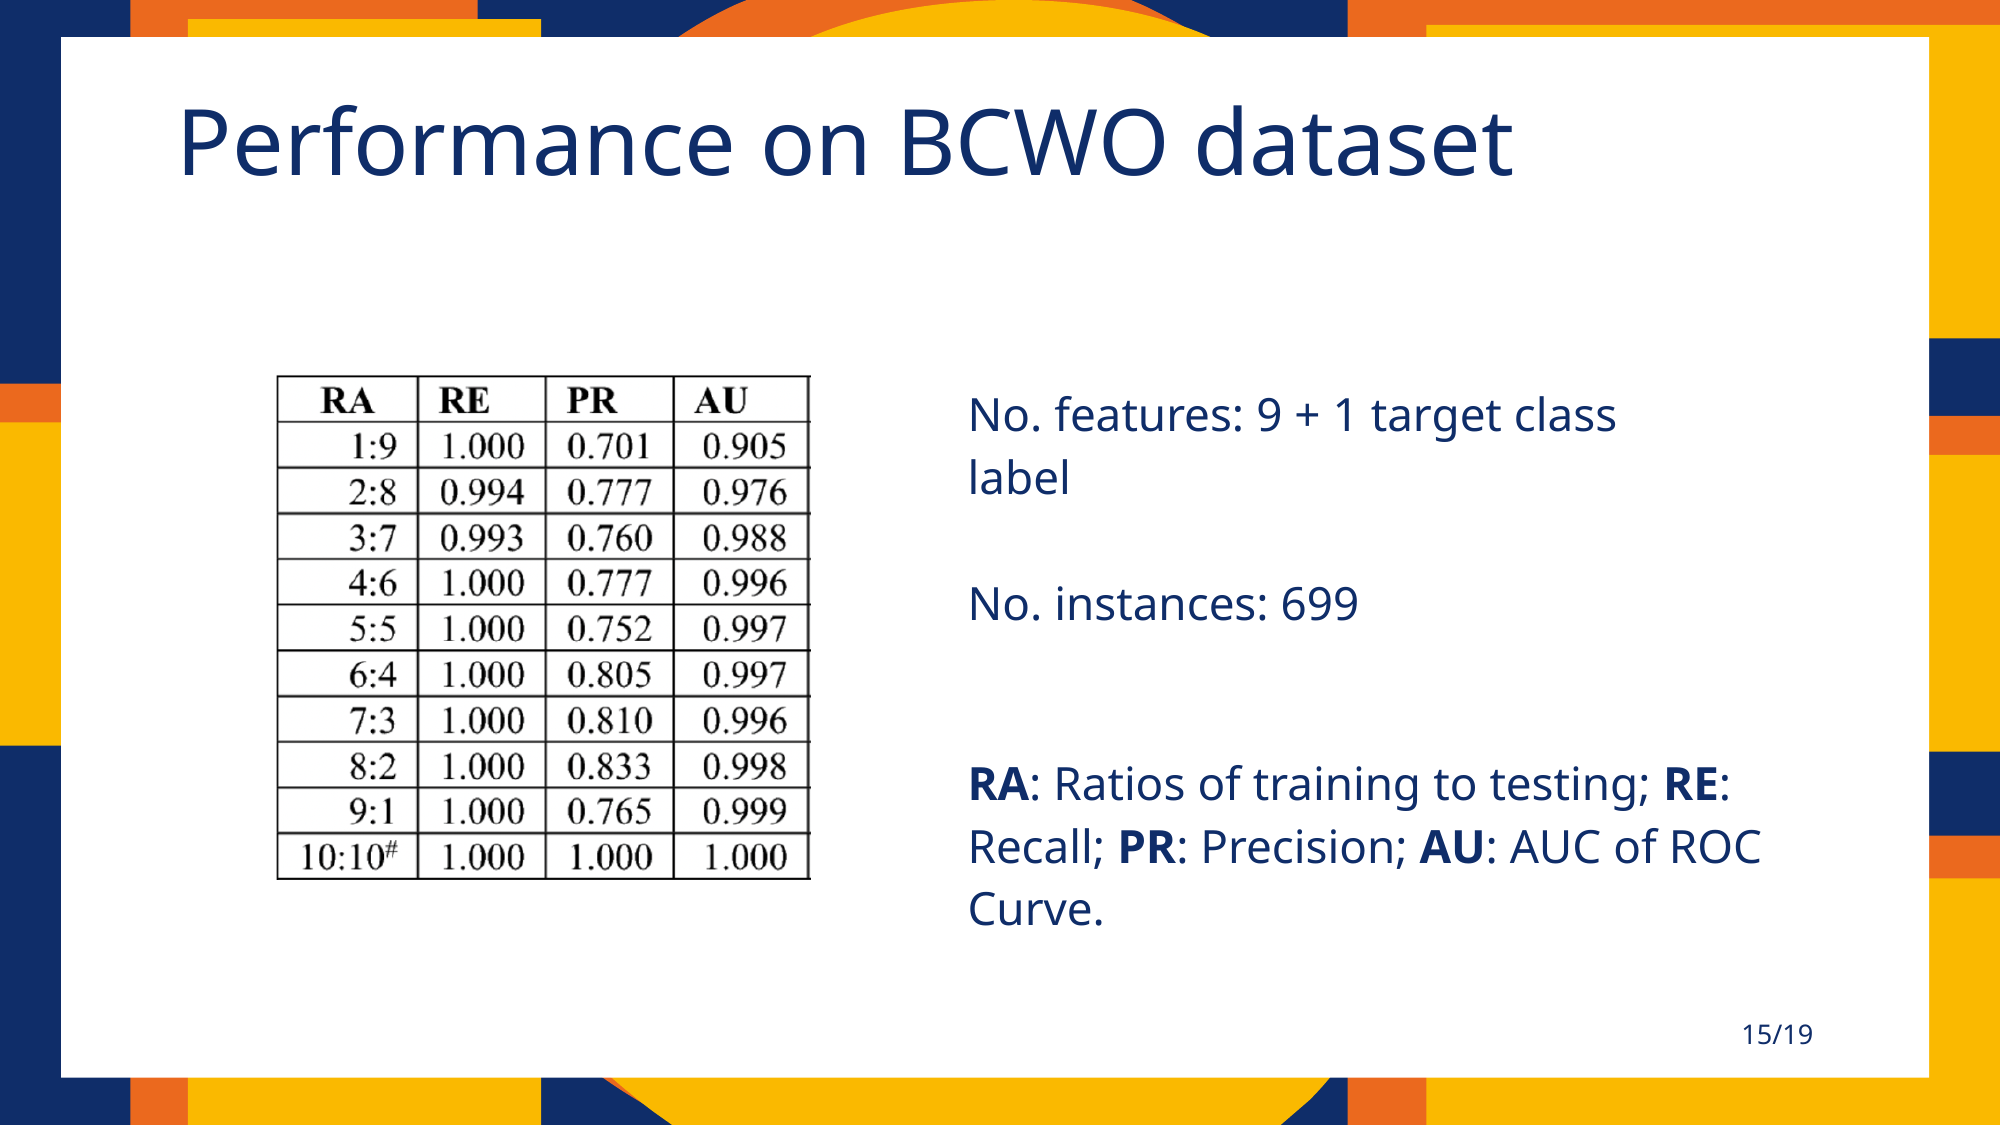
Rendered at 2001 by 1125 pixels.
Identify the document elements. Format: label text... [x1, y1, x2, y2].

text_box No. features: 9 + 1 target class label No. instances: 699 [952, 362, 1692, 645]
text_box RA: Ratios of training to testing; RE: Recall; PR: Precision; AU: AUC of ROC Curve. [952, 739, 1887, 943]
slide_number 15/19 [1619, 1005, 1829, 1066]
picture [276, 370, 812, 881]
title Performance on BCWO dataset [161, 37, 1829, 255]
